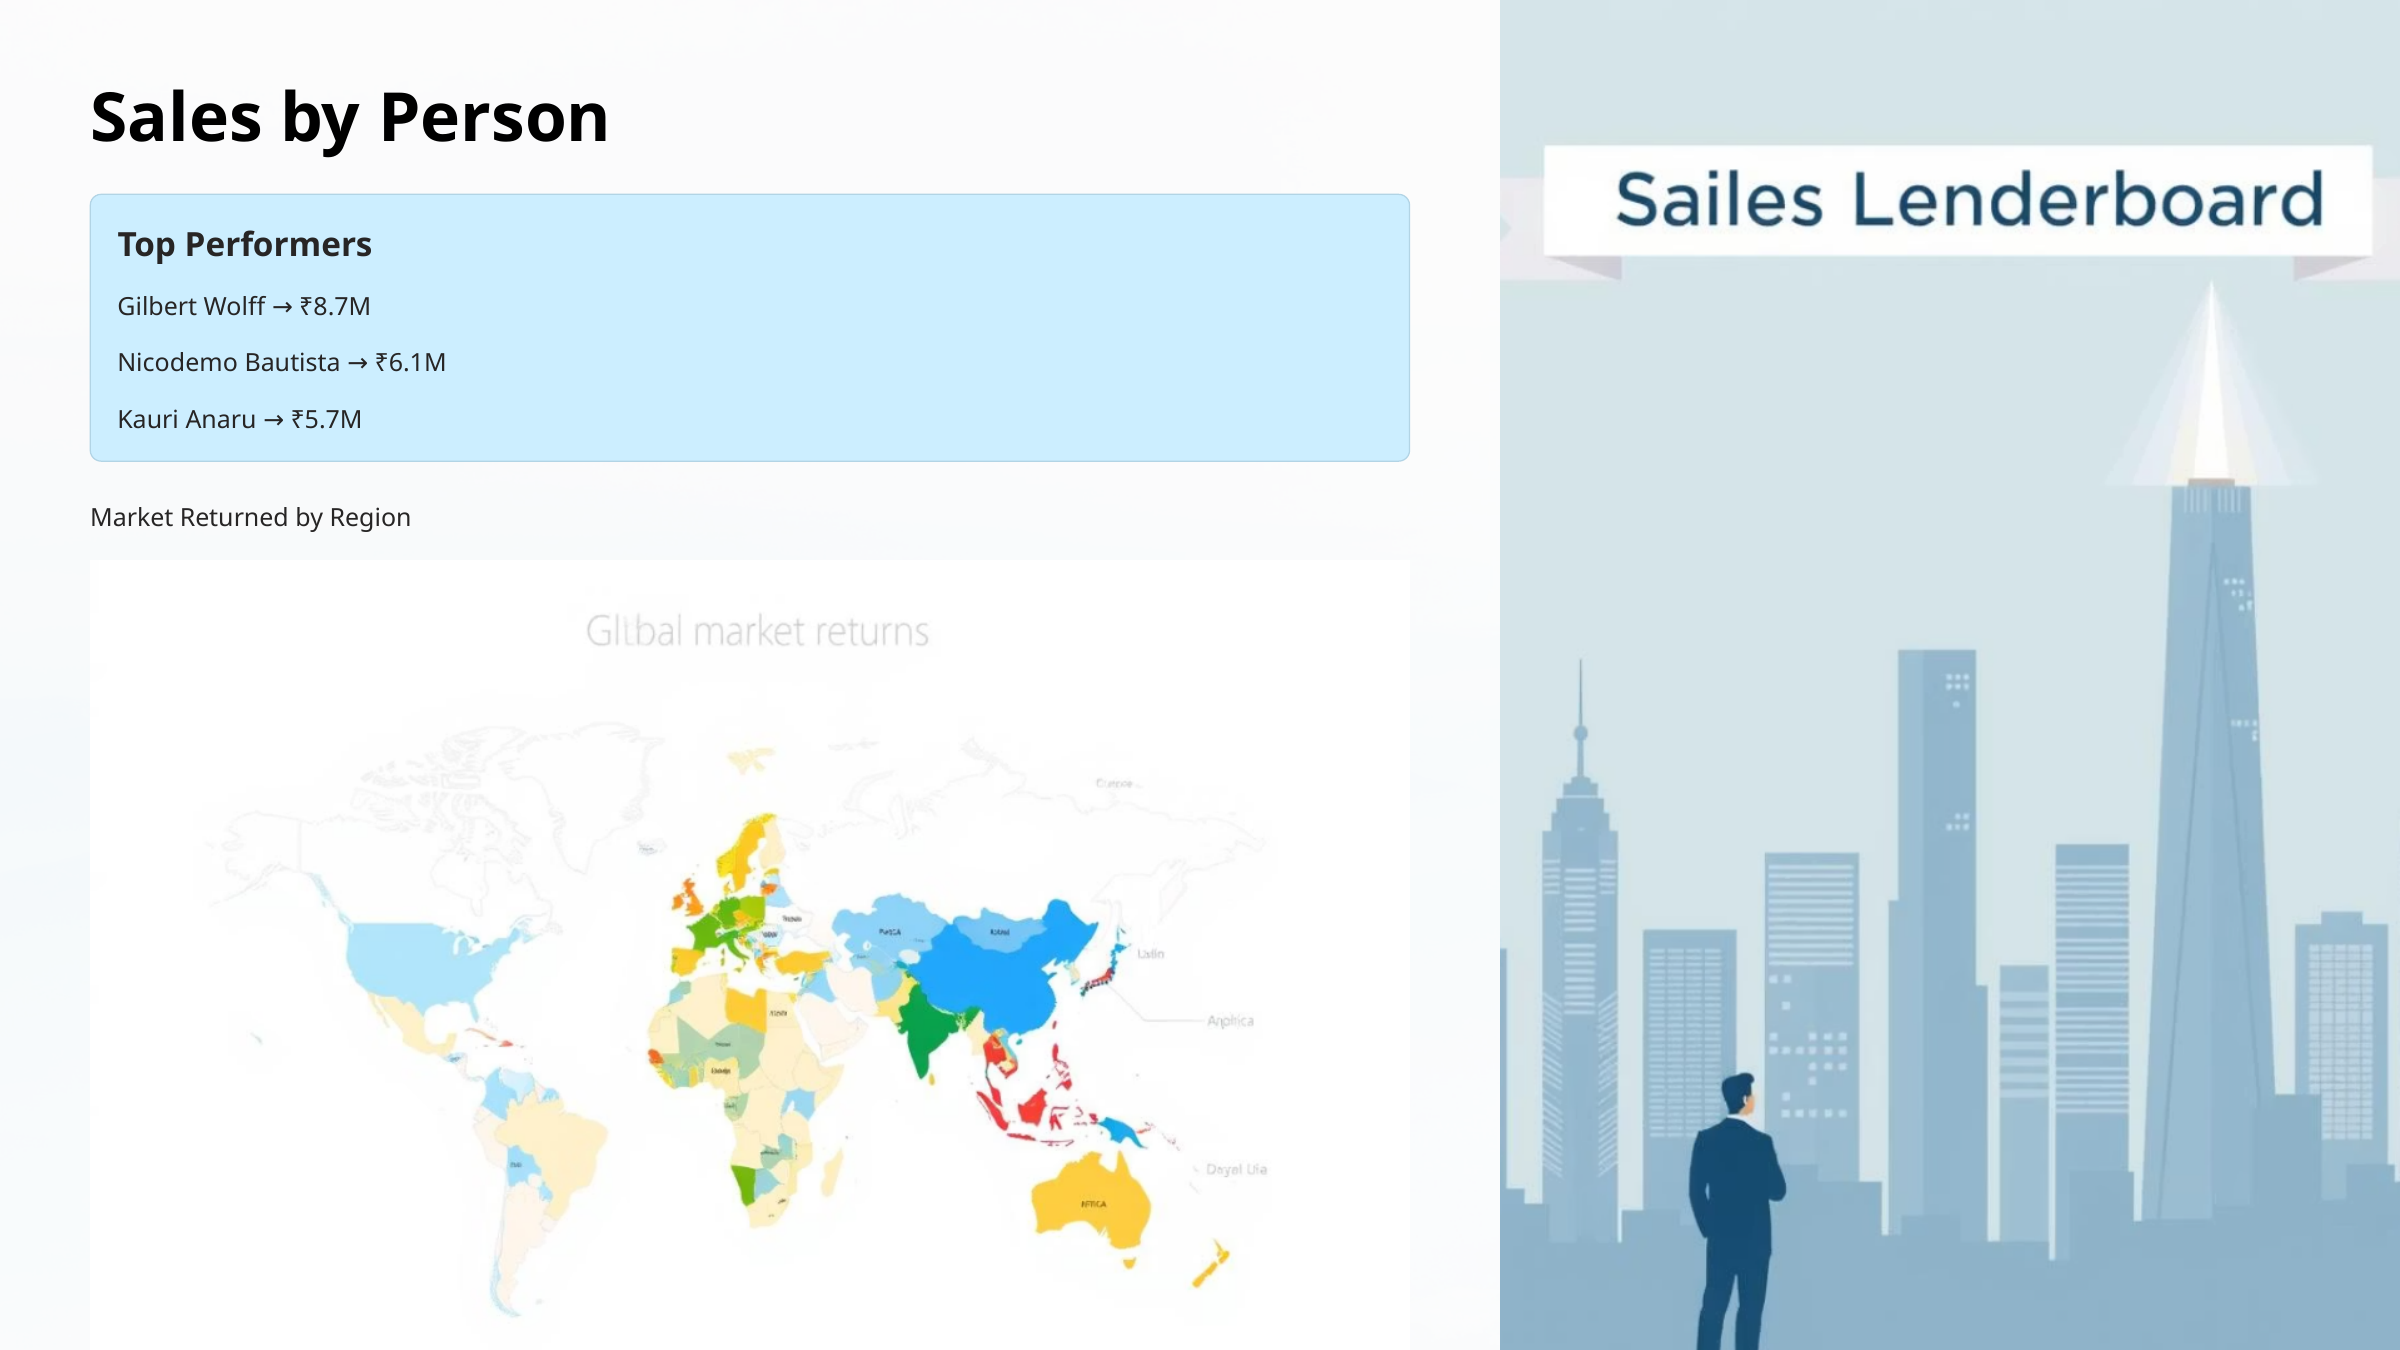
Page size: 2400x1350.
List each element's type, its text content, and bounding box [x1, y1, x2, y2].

text_box Top Performers [117, 221, 457, 264]
picture [1499, 0, 2400, 1350]
text_box Market Returned by Region [90, 490, 1410, 532]
text_box [90, 194, 1410, 462]
picture [90, 560, 1410, 1350]
text_box Kauri Anaru → ₹5.7M [117, 392, 1383, 435]
text_box Sales by Person [90, 70, 768, 156]
text_box Gilbert Wolff → ₹8.7M [117, 279, 1383, 321]
text_box Nicodemo Bautista → ₹6.1M [117, 336, 1383, 378]
